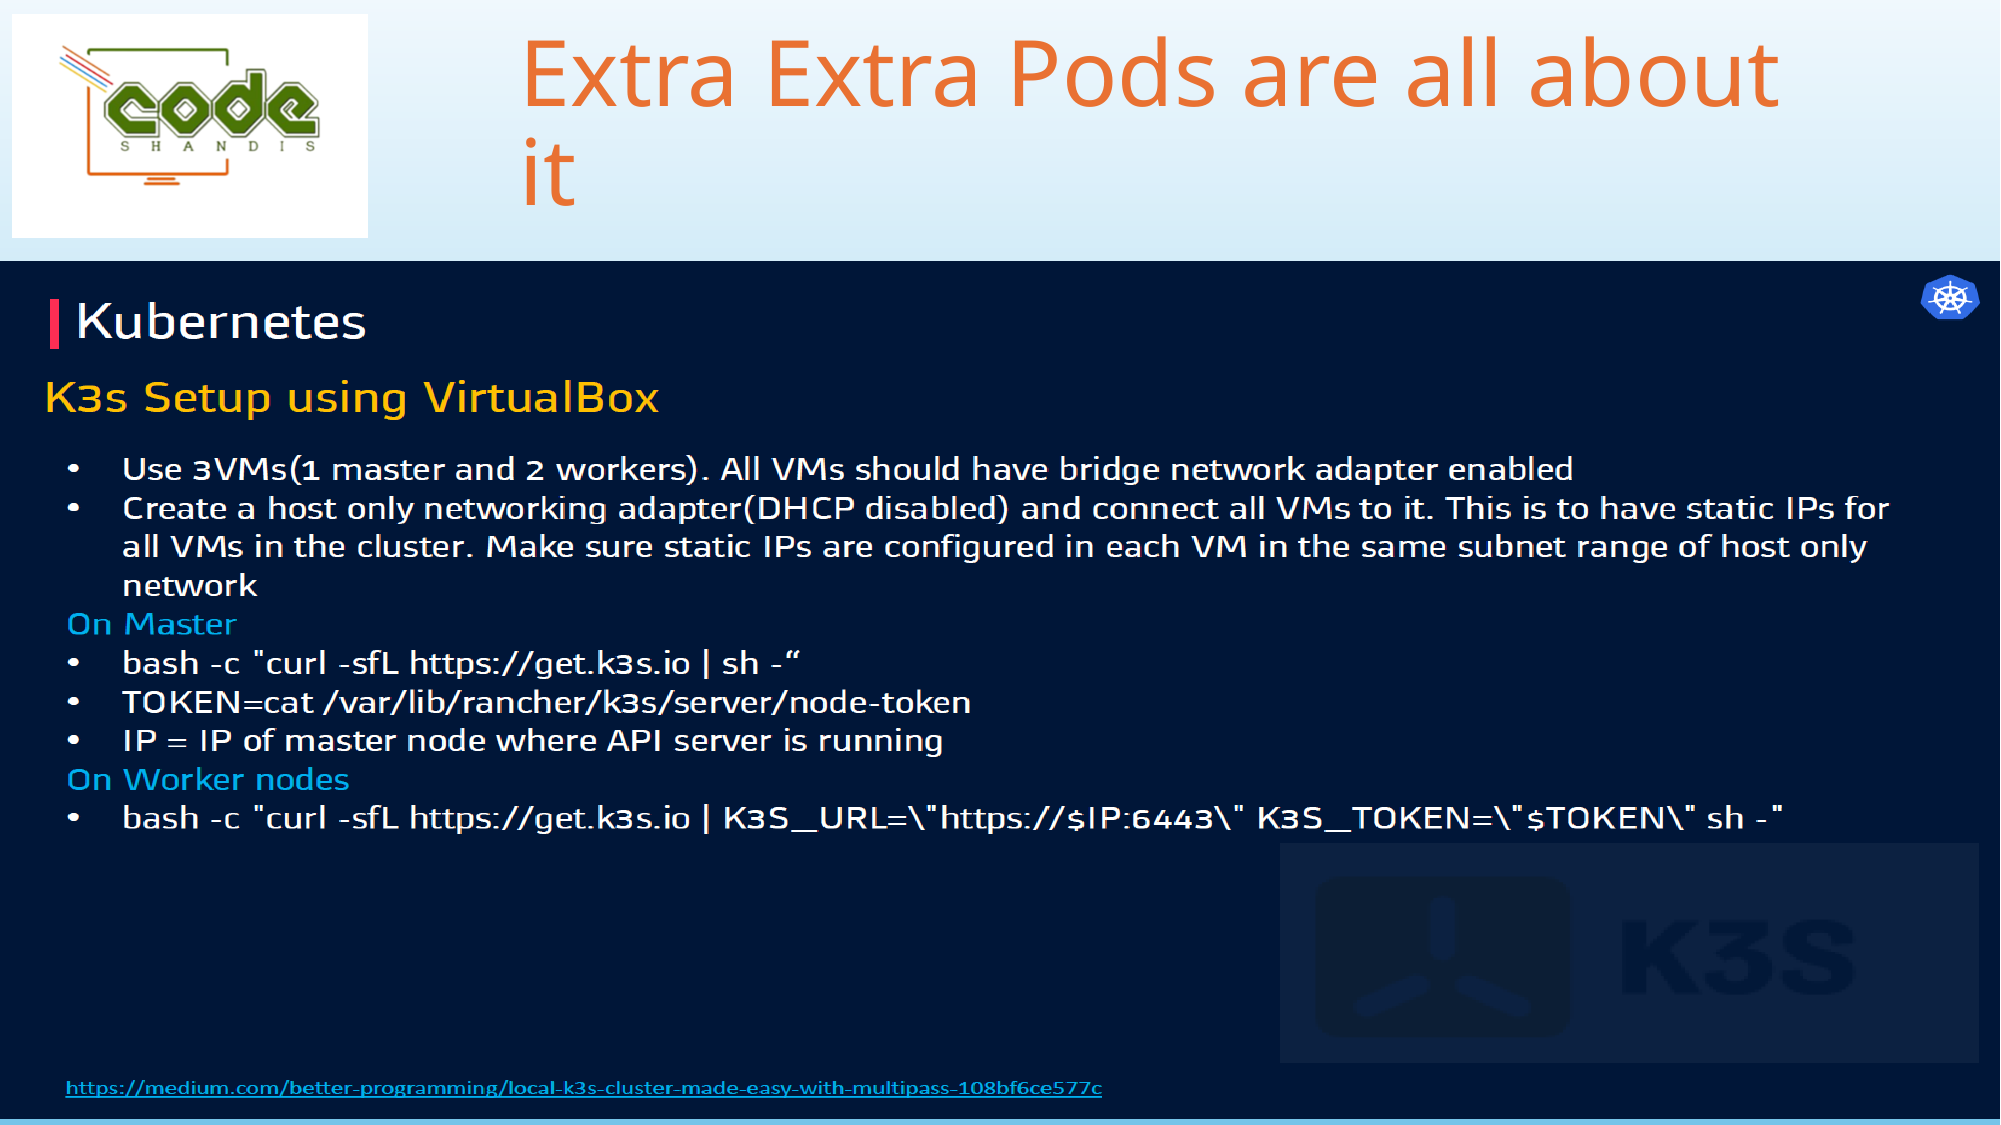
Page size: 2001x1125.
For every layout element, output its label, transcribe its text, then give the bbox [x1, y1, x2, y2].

picture [0, 260, 2000, 1120]
picture [12, 13, 369, 239]
title Extra Extra Pods are all about it [504, 17, 1841, 235]
